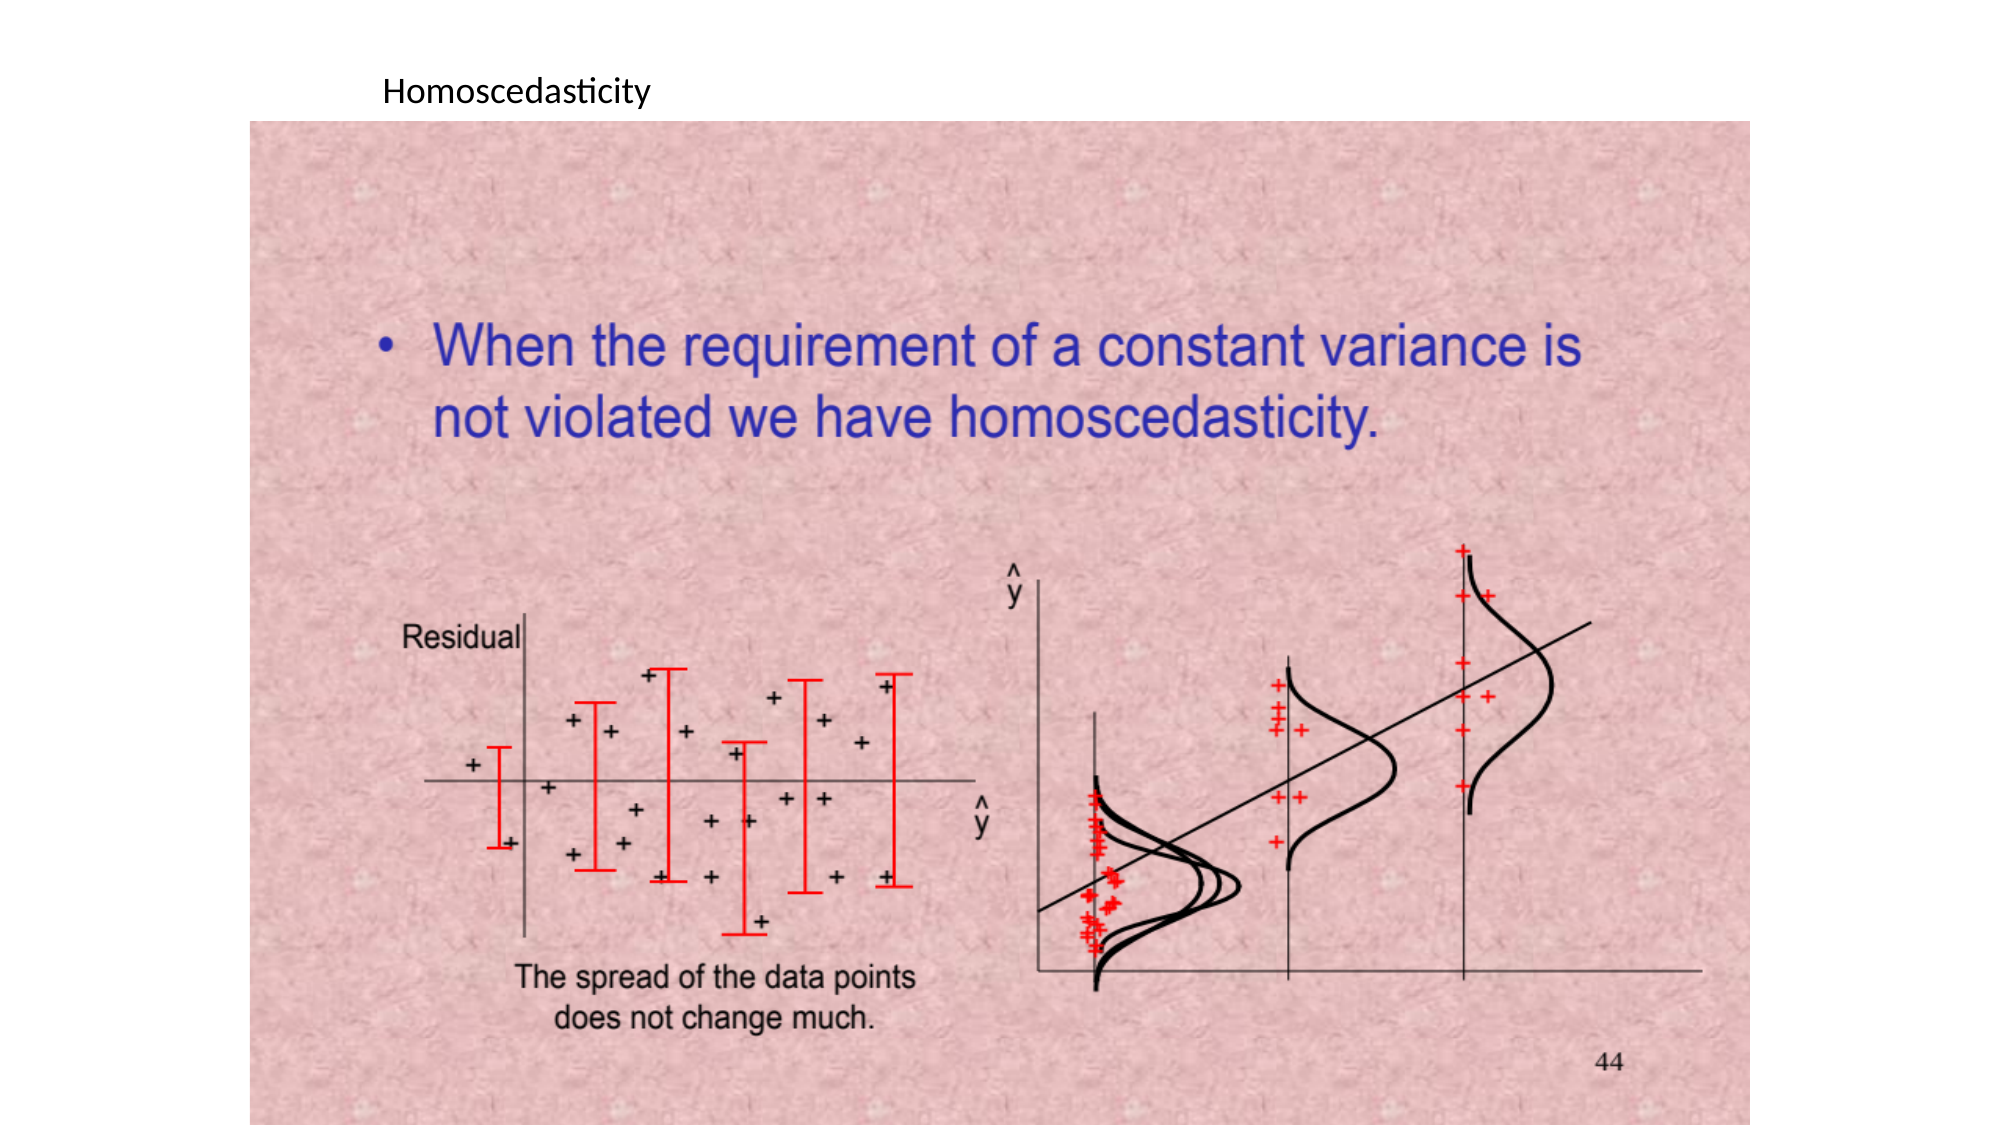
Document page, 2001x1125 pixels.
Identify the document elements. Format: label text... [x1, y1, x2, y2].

picture [249, 121, 1750, 1125]
text_box Homoscedasticity [367, 58, 1294, 119]
